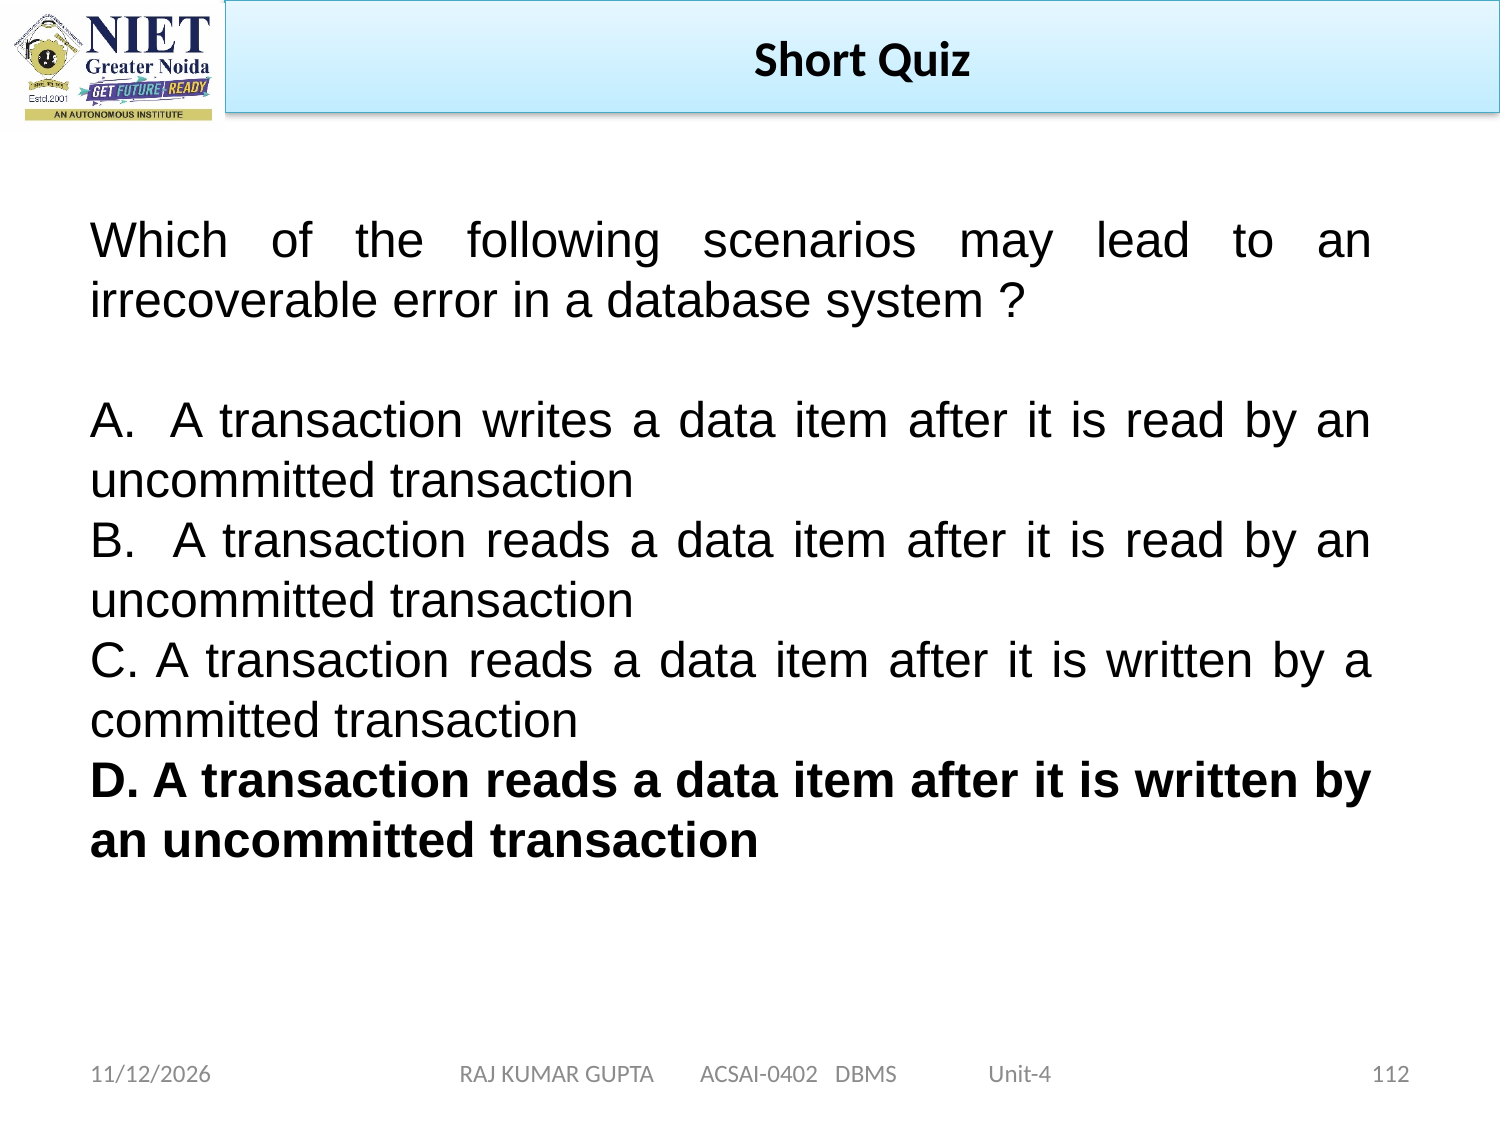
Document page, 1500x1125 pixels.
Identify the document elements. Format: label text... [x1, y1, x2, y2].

slide_number 112 [1074, 1042, 1425, 1103]
text_box Short Quiz [224, 0, 1500, 113]
text_box Which of the following scenarios may lead to an irrecoverable error in a database system ? A. A transaction writes a data item after it is read by an uncommitted transaction B. A transaction reads a data item after it is read by an uncommitted transaction C. A transaction reads a data item after it is written by a committed transaction D. A transaction reads a data item after it is written by an uncommitted transaction [75, 199, 1388, 935]
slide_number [75, 1042, 312, 1103]
footer RAJ KUMAR GUPTA ACSAI-0402 DBMS Unit-4 [312, 1042, 1074, 1103]
picture [0, 2, 226, 131]
